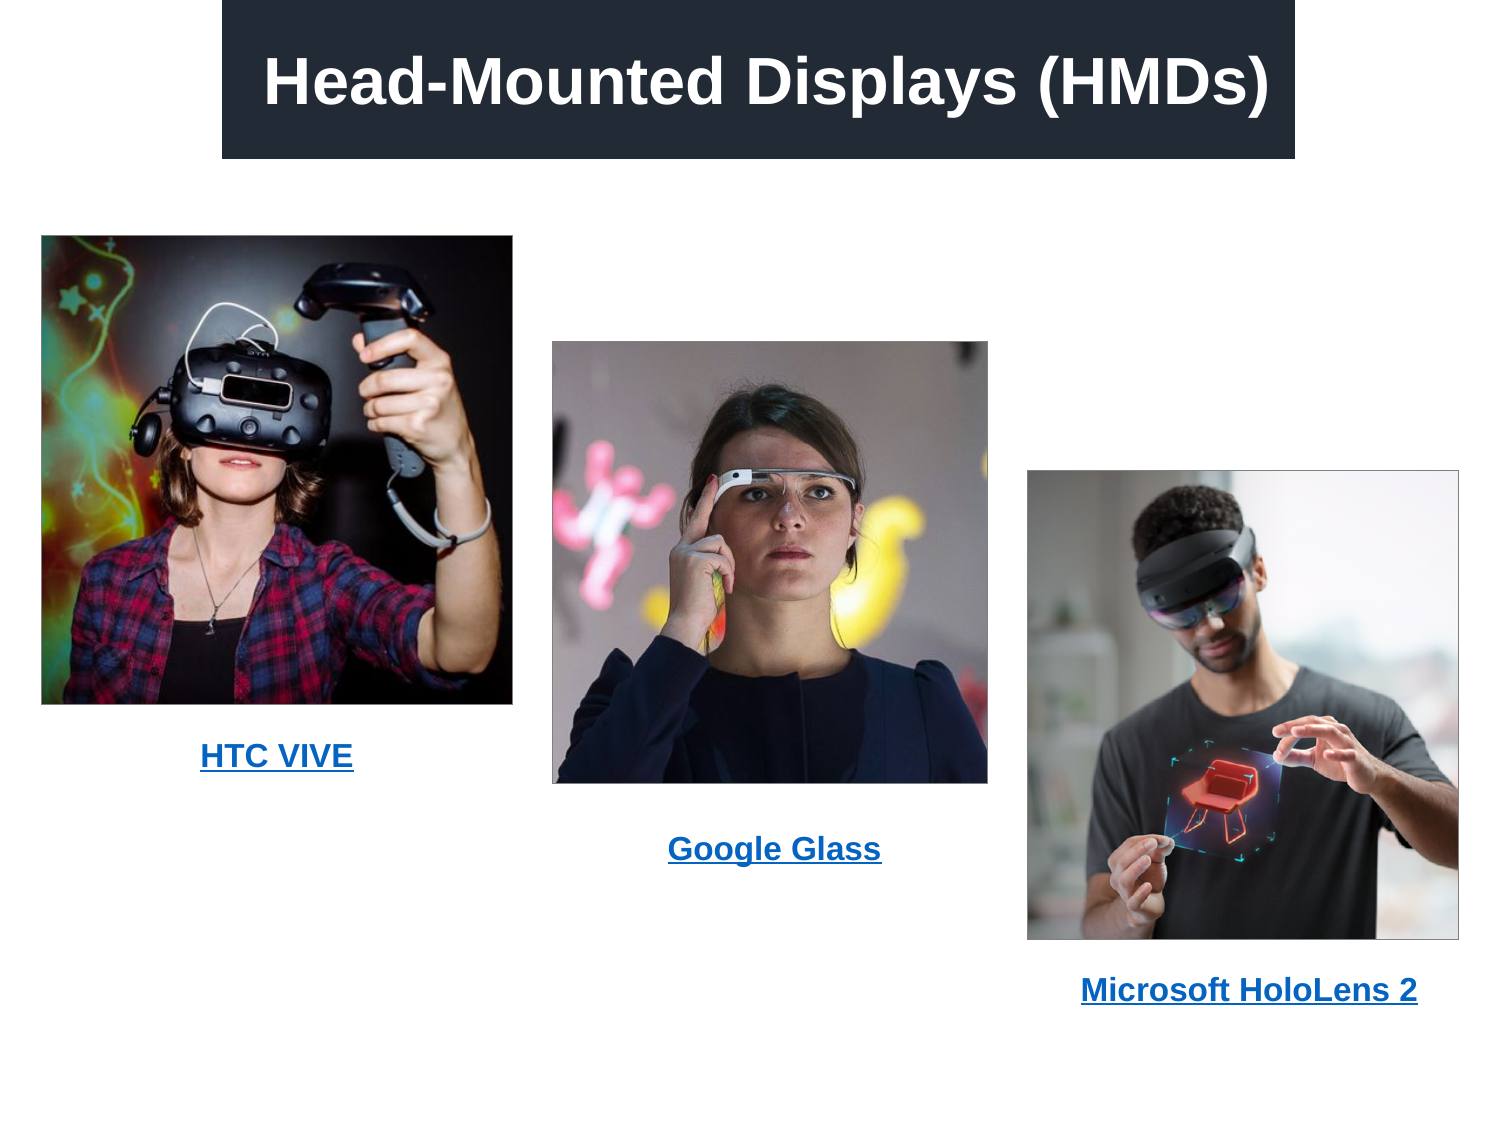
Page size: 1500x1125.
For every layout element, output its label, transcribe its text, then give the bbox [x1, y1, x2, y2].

picture [1026, 470, 1459, 940]
text_box [222, 0, 1295, 159]
text_box Google Glass [565, 819, 984, 874]
text_box HTC VIVE [68, 727, 486, 782]
picture [41, 235, 513, 705]
title Head-Mounted Displays (HMDs) [222, 30, 1294, 127]
picture [552, 341, 988, 784]
text_box Microsoft HoloLens 2 [1040, 960, 1459, 1016]
